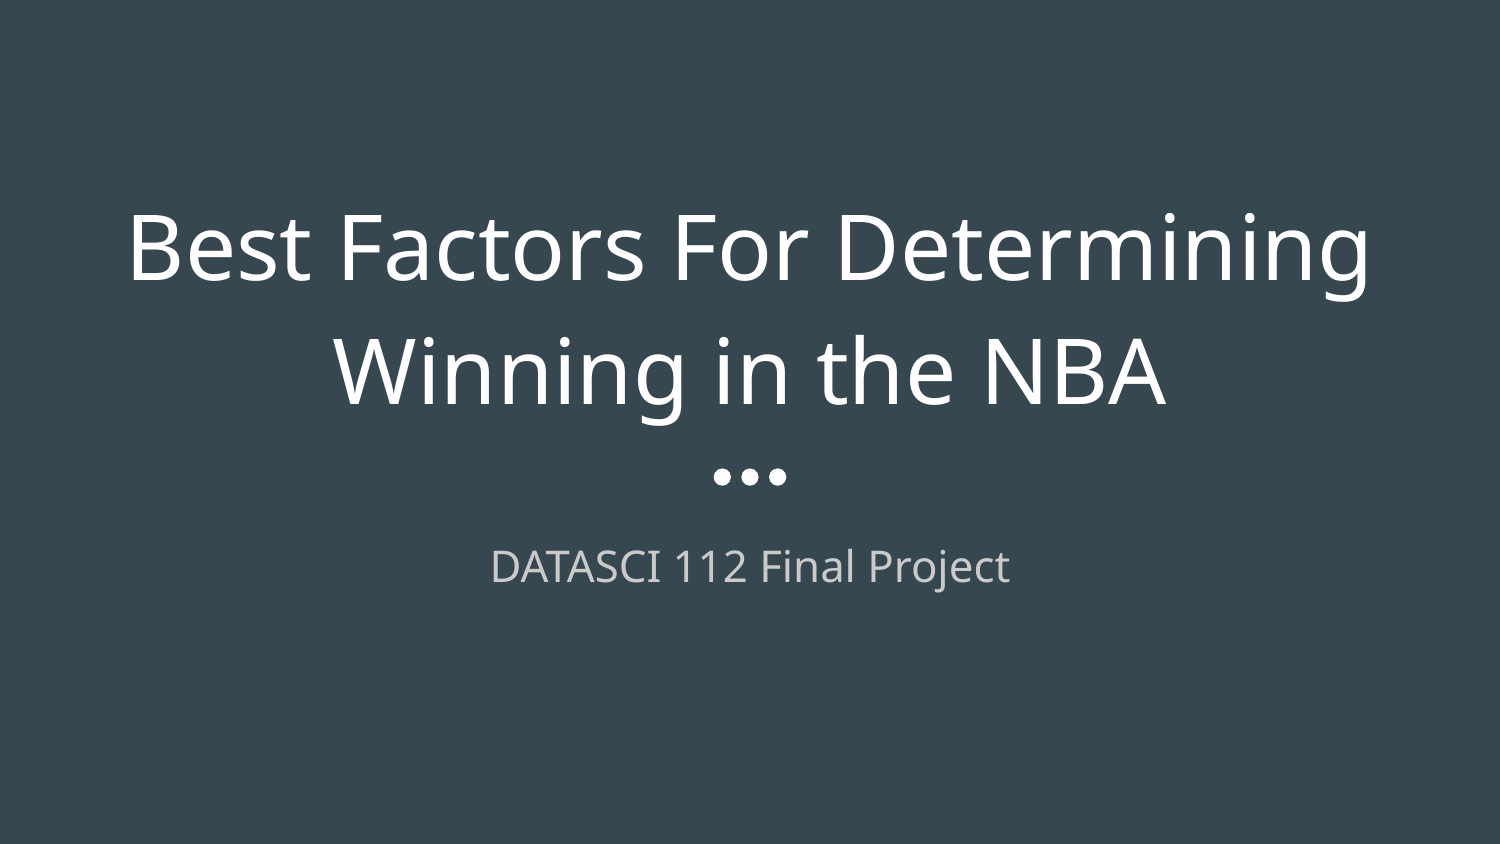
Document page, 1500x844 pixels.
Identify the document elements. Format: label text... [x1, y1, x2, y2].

title Best Factors For Determining Winning in the NBA [110, 162, 1390, 447]
subtitle DATASCI 112 Final Project [110, 520, 1390, 651]
